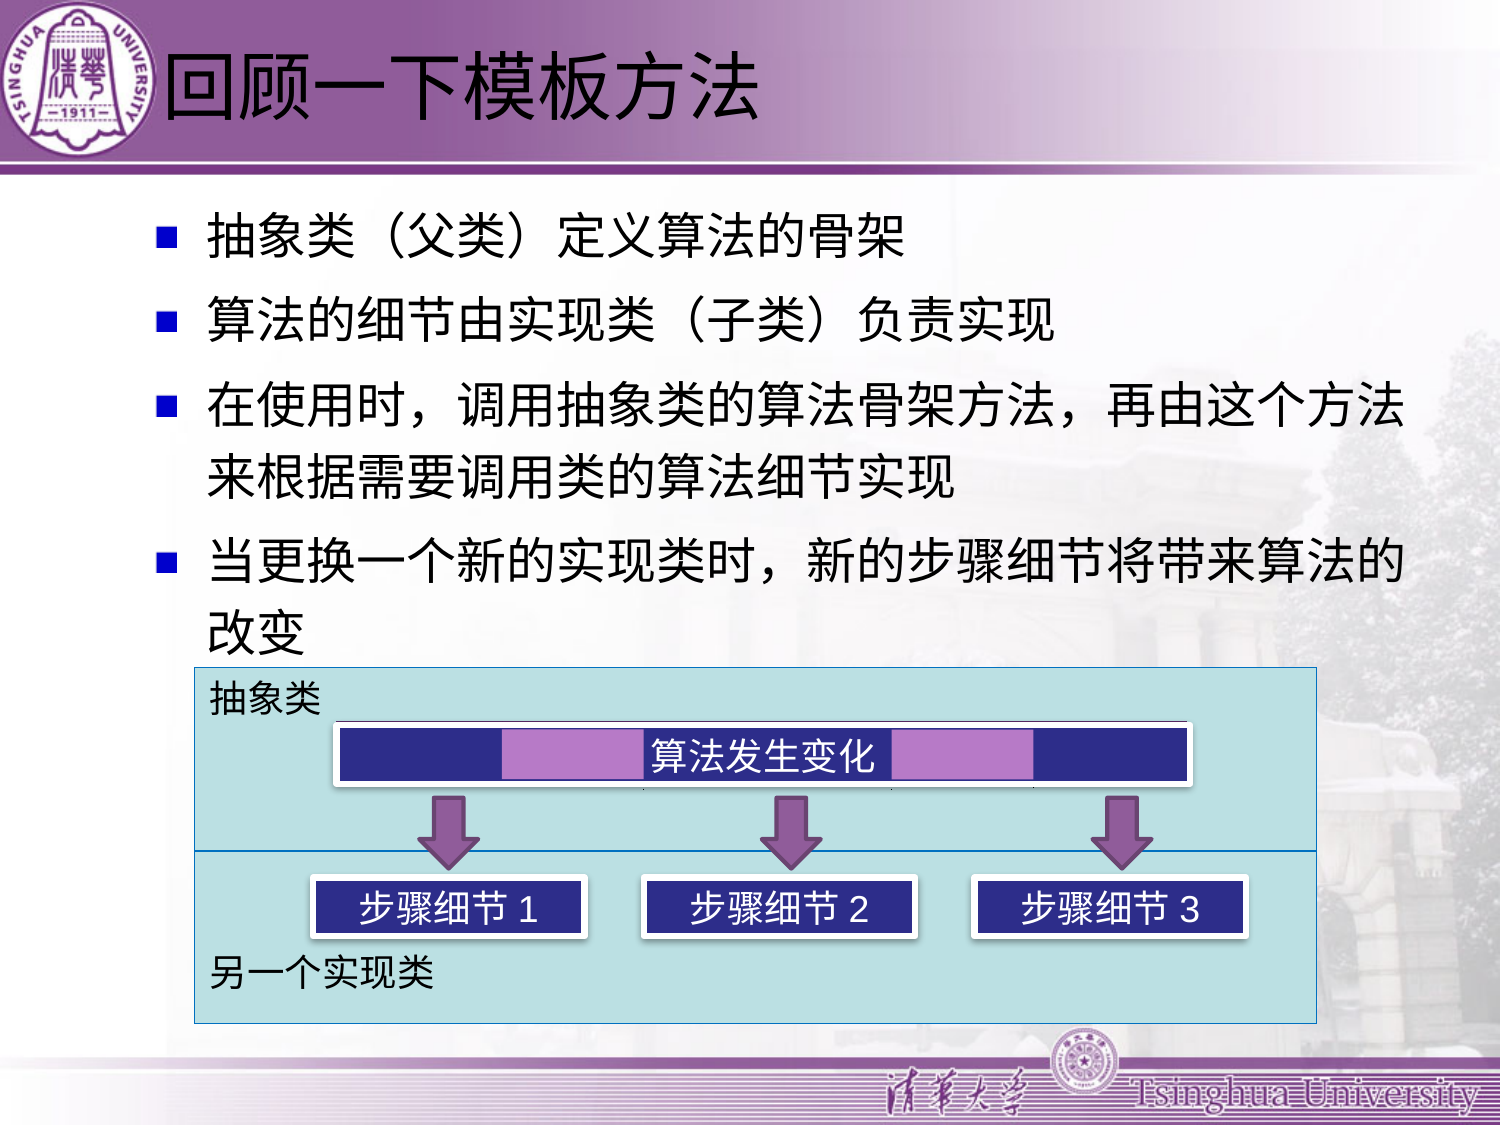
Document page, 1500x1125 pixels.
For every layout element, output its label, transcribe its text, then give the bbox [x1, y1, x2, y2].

picture [0, 0, 1500, 1125]
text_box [194, 851, 1318, 1024]
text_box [194, 667, 1318, 851]
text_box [418, 797, 1152, 869]
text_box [336, 724, 1191, 785]
list 抽象类（父类）定义算法的骨架 算法的细节由实现类（子类）负责实现 在使用时，调用抽象类的算法骨架方法，再由这个方法来根据需要调用类的算法细节实现 当更换一个新的实现类时，新的步骤细节将带来算法的改变 [135, 184, 1436, 575]
title 回顾一下模板方法 [147, 19, 1500, 149]
